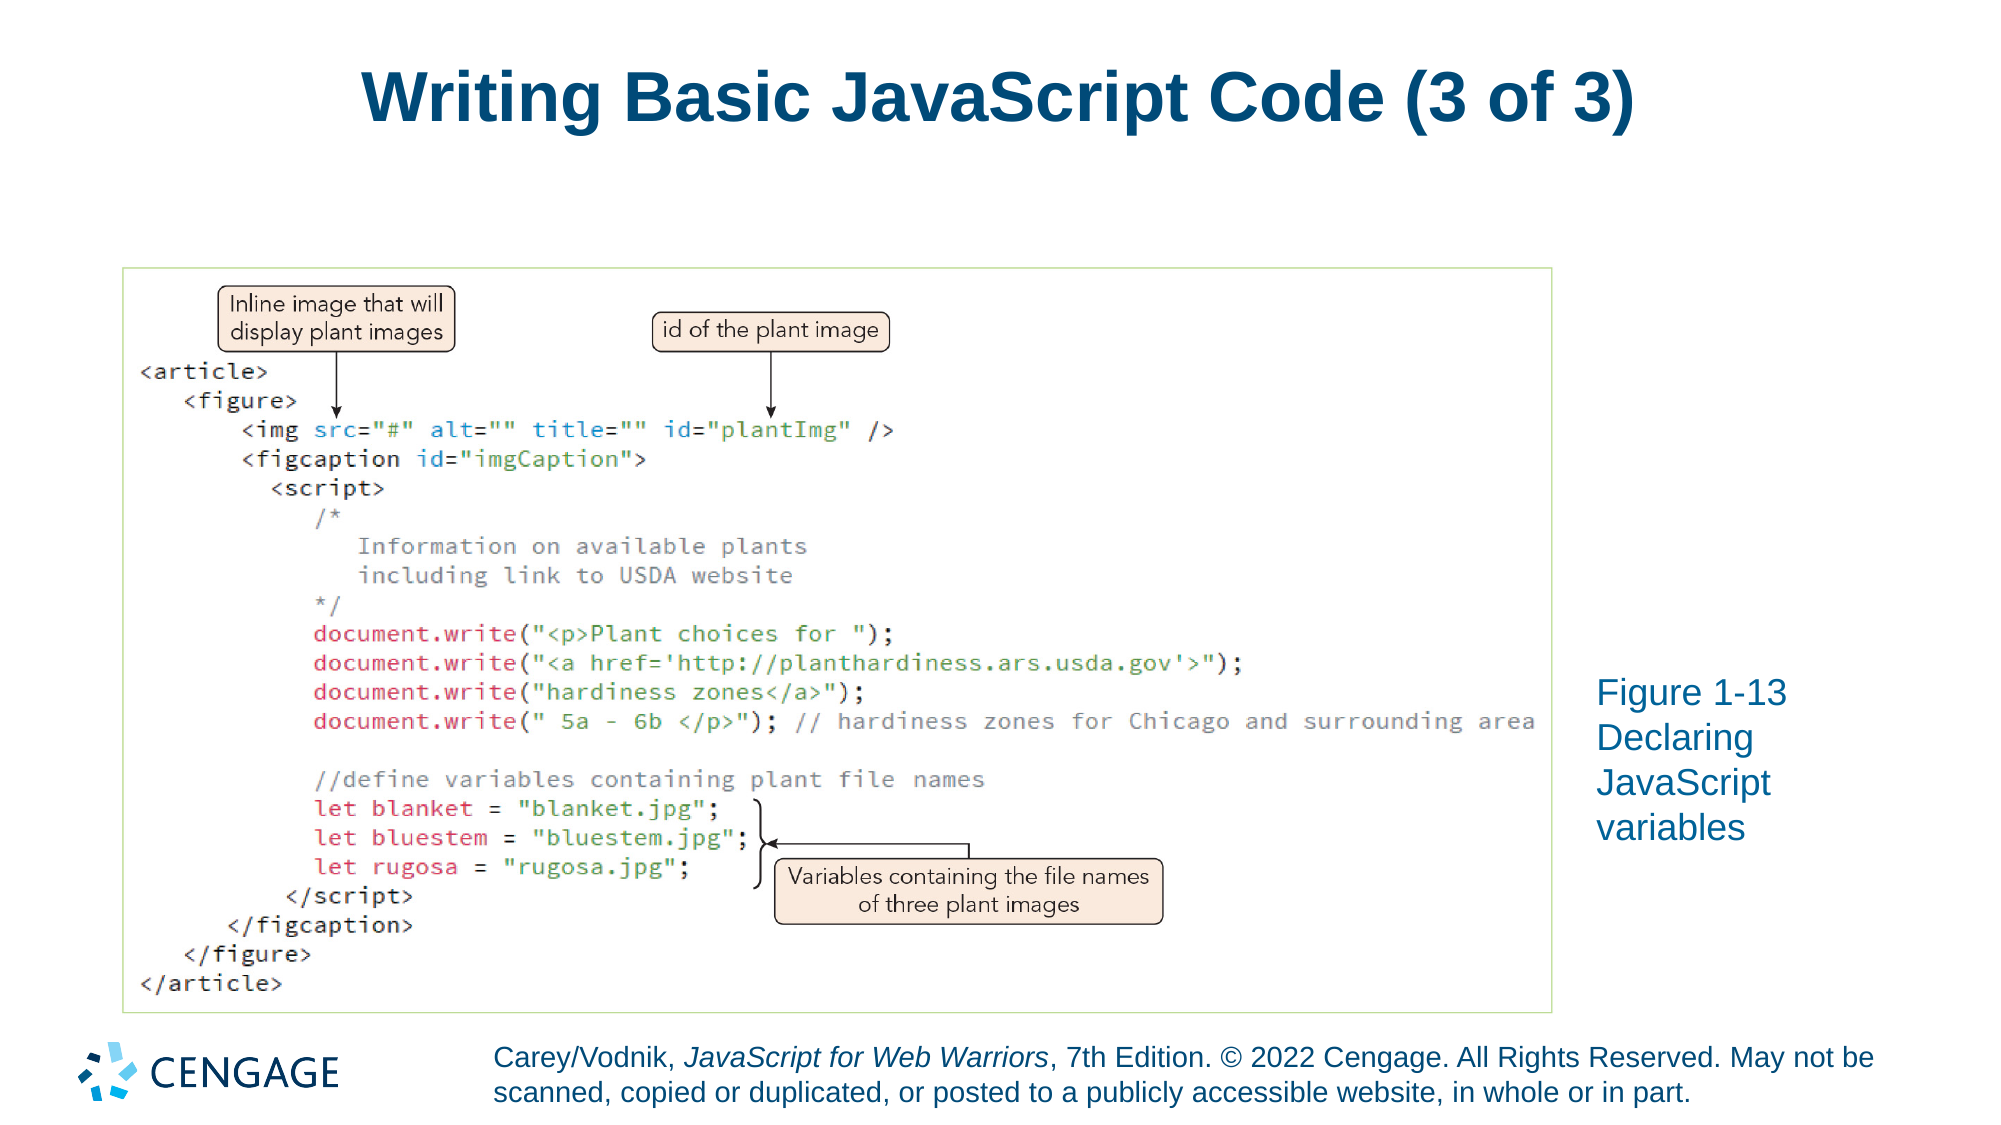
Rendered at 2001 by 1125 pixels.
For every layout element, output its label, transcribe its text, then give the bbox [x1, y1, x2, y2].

list Figure 1-13 Declaring JavaScript variables [1596, 667, 1880, 965]
title Writing Basic JavaScript Code (3 of 3) [137, 59, 1863, 171]
picture [78, 1042, 338, 1101]
picture [119, 265, 1554, 1015]
